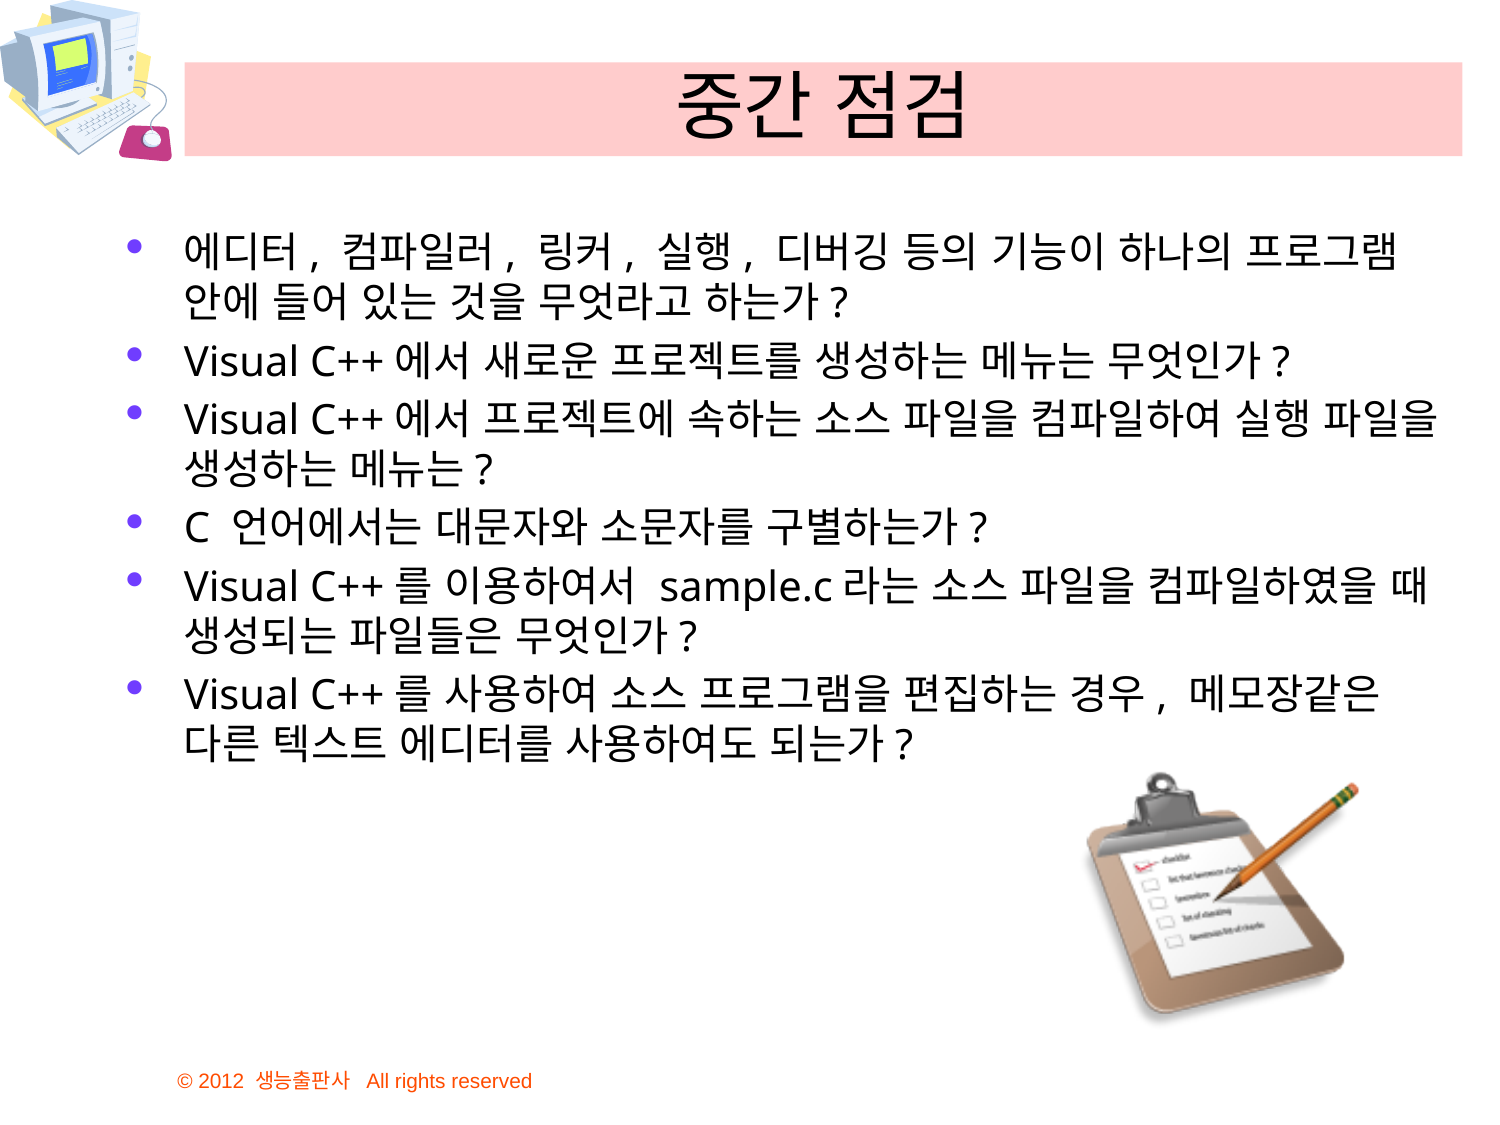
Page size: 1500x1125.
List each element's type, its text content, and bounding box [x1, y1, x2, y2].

list 에디터, 컴파일러, 링커, 실행, 디버깅 등의 기능이 하나의 프로그램 안에 들어 있는 것을 무엇라고 하는가? Visual C++에서 새로운 프로젝트를 생성하는 메뉴는 무엇인가? Visual C++에서 프로젝트에 속하는 소스 파일을 컴파일하여 실행 파일을 생성하는 메뉴는? C 언어에서는 대문자와 소문자를 구별하는가? Visual C++를 이용하여서 sample.c라는 소스 파일을 컴파일하였을 때 생성되는 파일들은 무엇인가? Visual C++를 사용하여 소스 프로그램을 편집하는 경우, 메모장같은 다른 텍스트 에디터를 사용하여도 되는가? [112, 218, 1460, 900]
picture [1071, 738, 1372, 1040]
title 중간 점검 [184, 62, 1463, 157]
